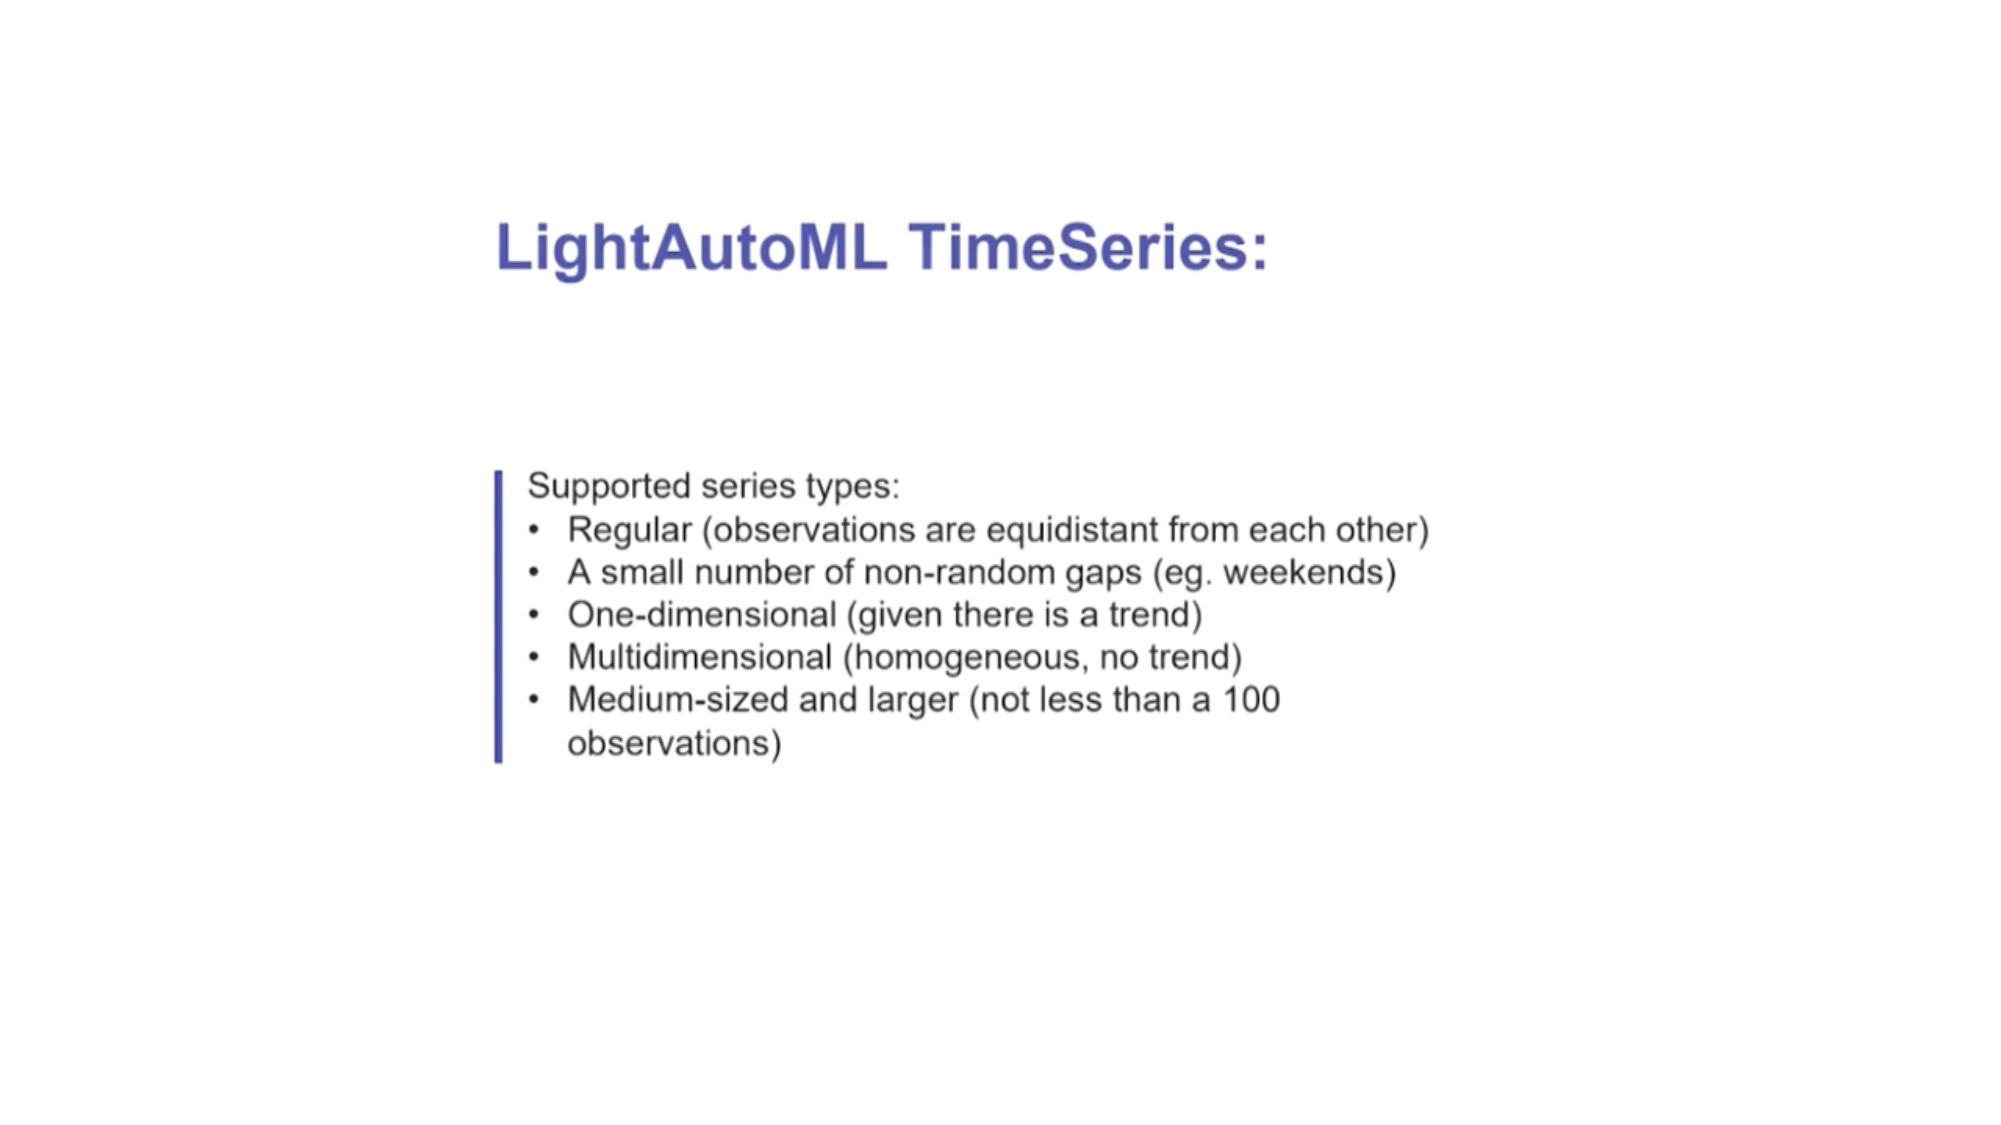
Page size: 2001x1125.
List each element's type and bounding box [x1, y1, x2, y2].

picture [422, 180, 1502, 945]
